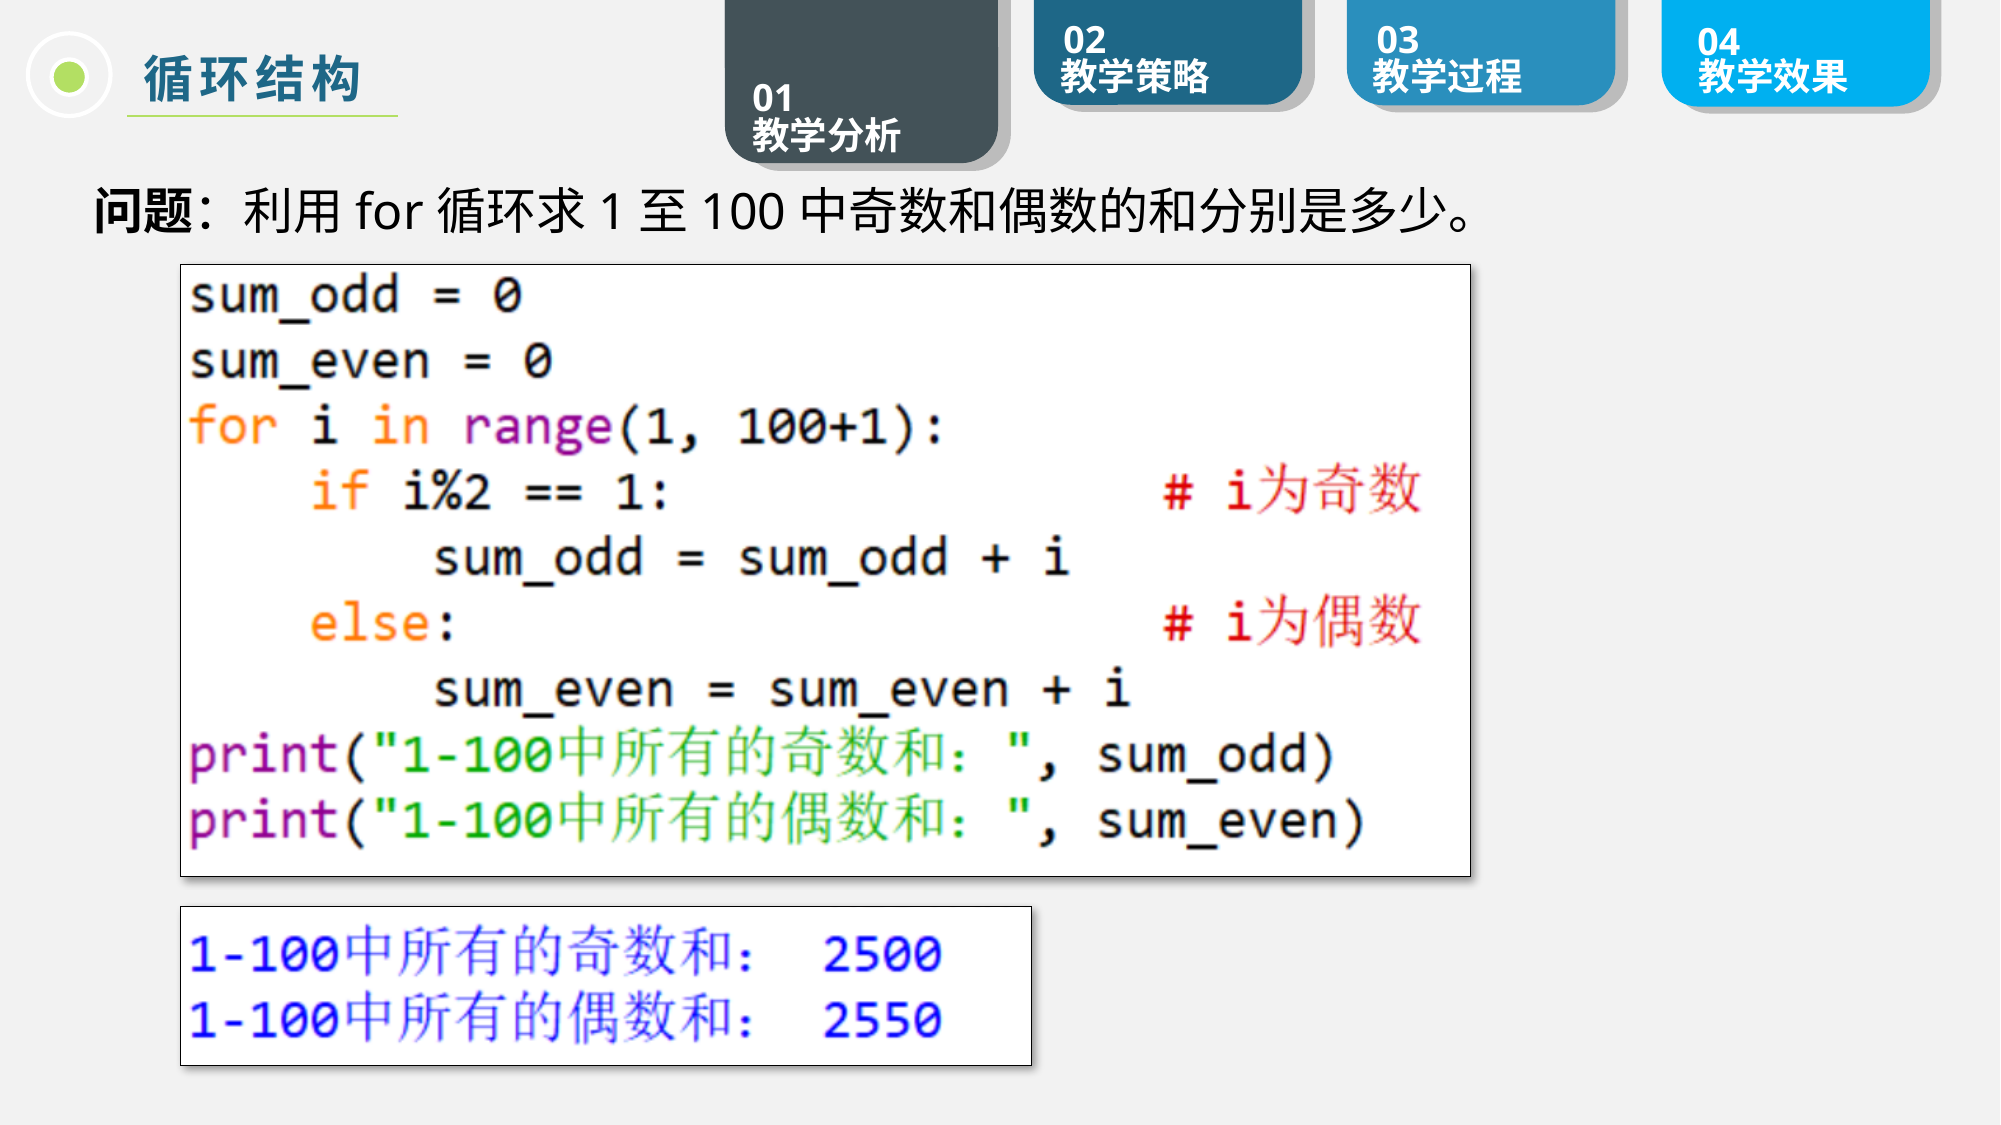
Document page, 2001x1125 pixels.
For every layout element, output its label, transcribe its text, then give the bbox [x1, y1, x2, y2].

picture [179, 905, 1032, 1066]
text_box 问题：利用for循环求1至100中奇数和偶数的和分别是多少。 [35, 142, 1965, 247]
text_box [27, 33, 111, 117]
picture [179, 264, 1472, 878]
text_box 循环结构 [128, 40, 1155, 115]
